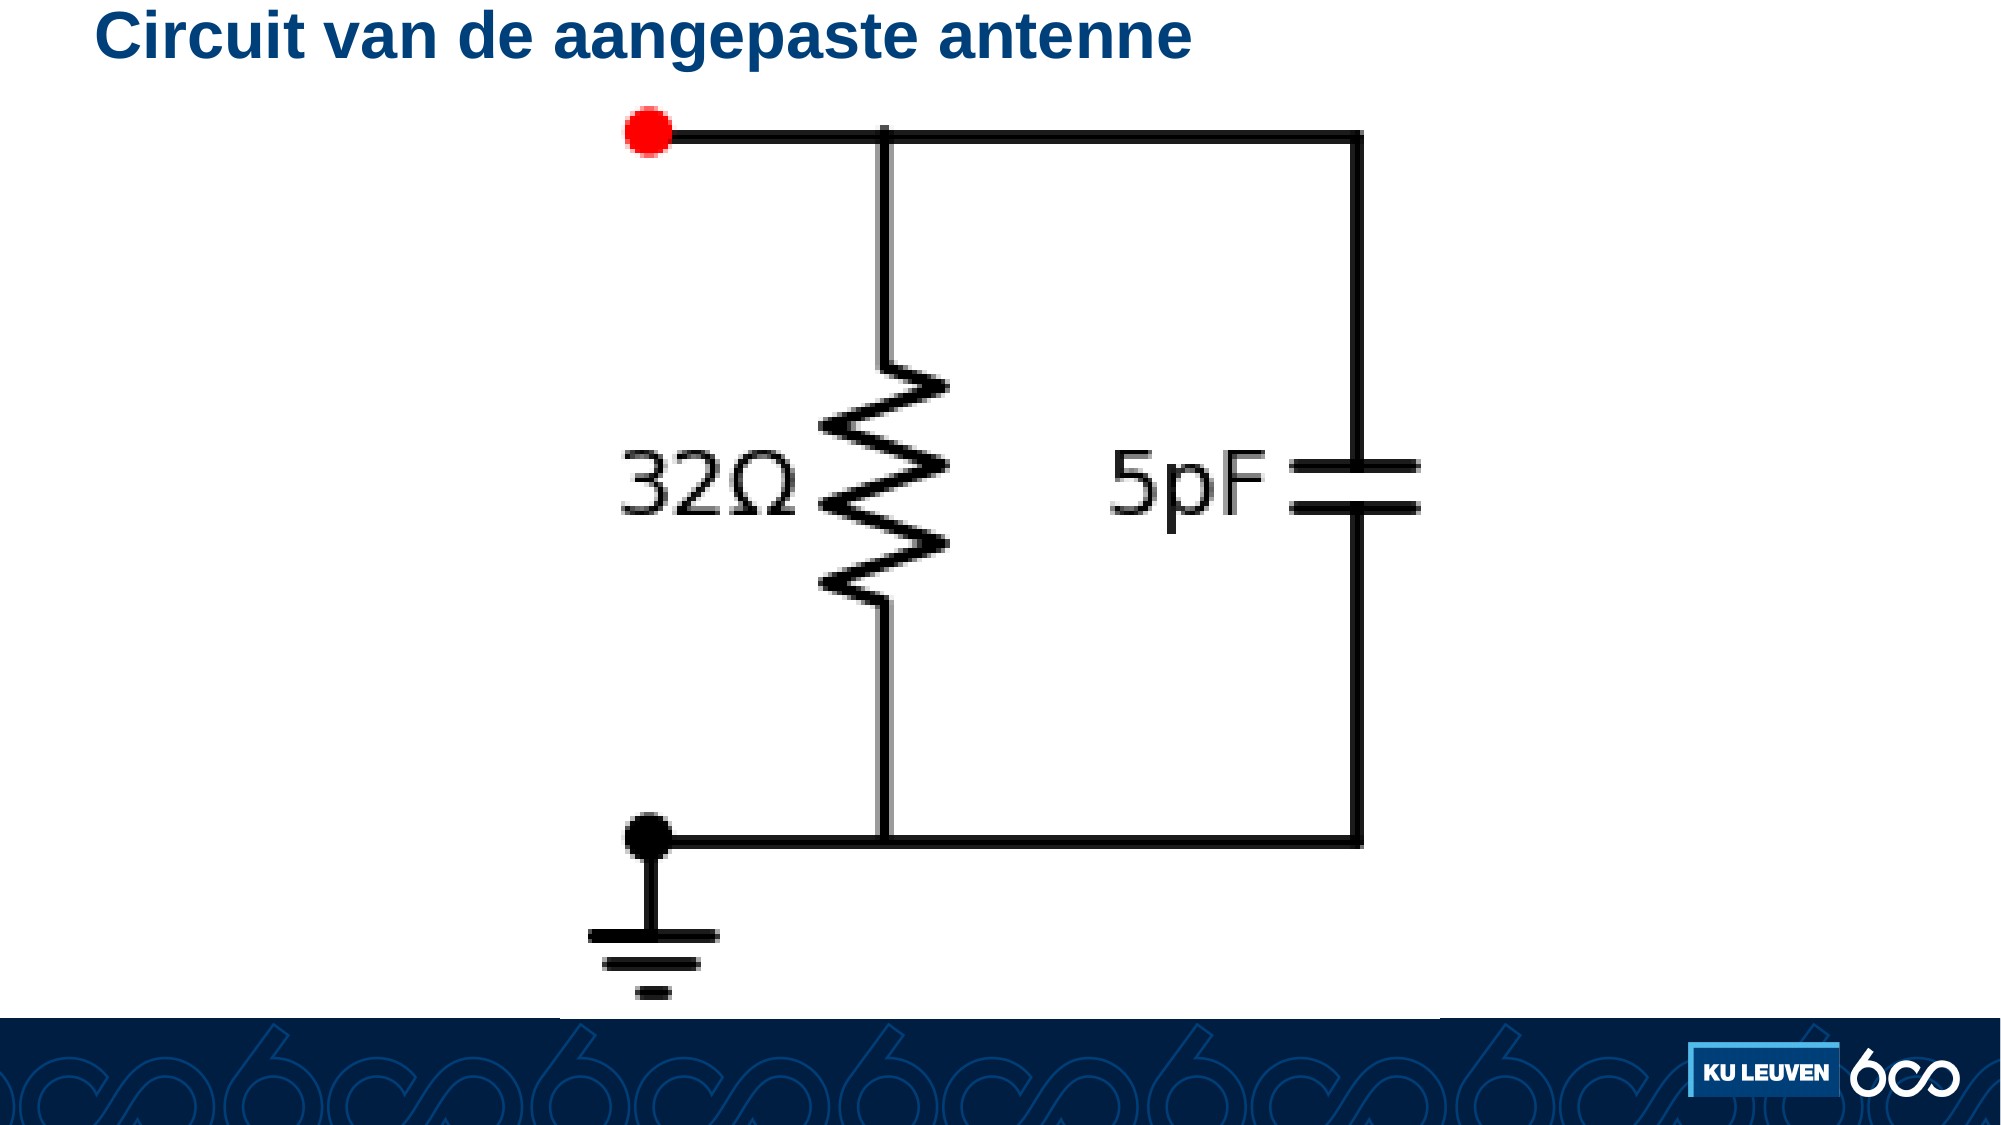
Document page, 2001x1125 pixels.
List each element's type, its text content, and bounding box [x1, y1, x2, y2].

picture [0, 88, 2001, 1125]
title Circuit van de aangepaste antenne [94, 0, 1906, 108]
